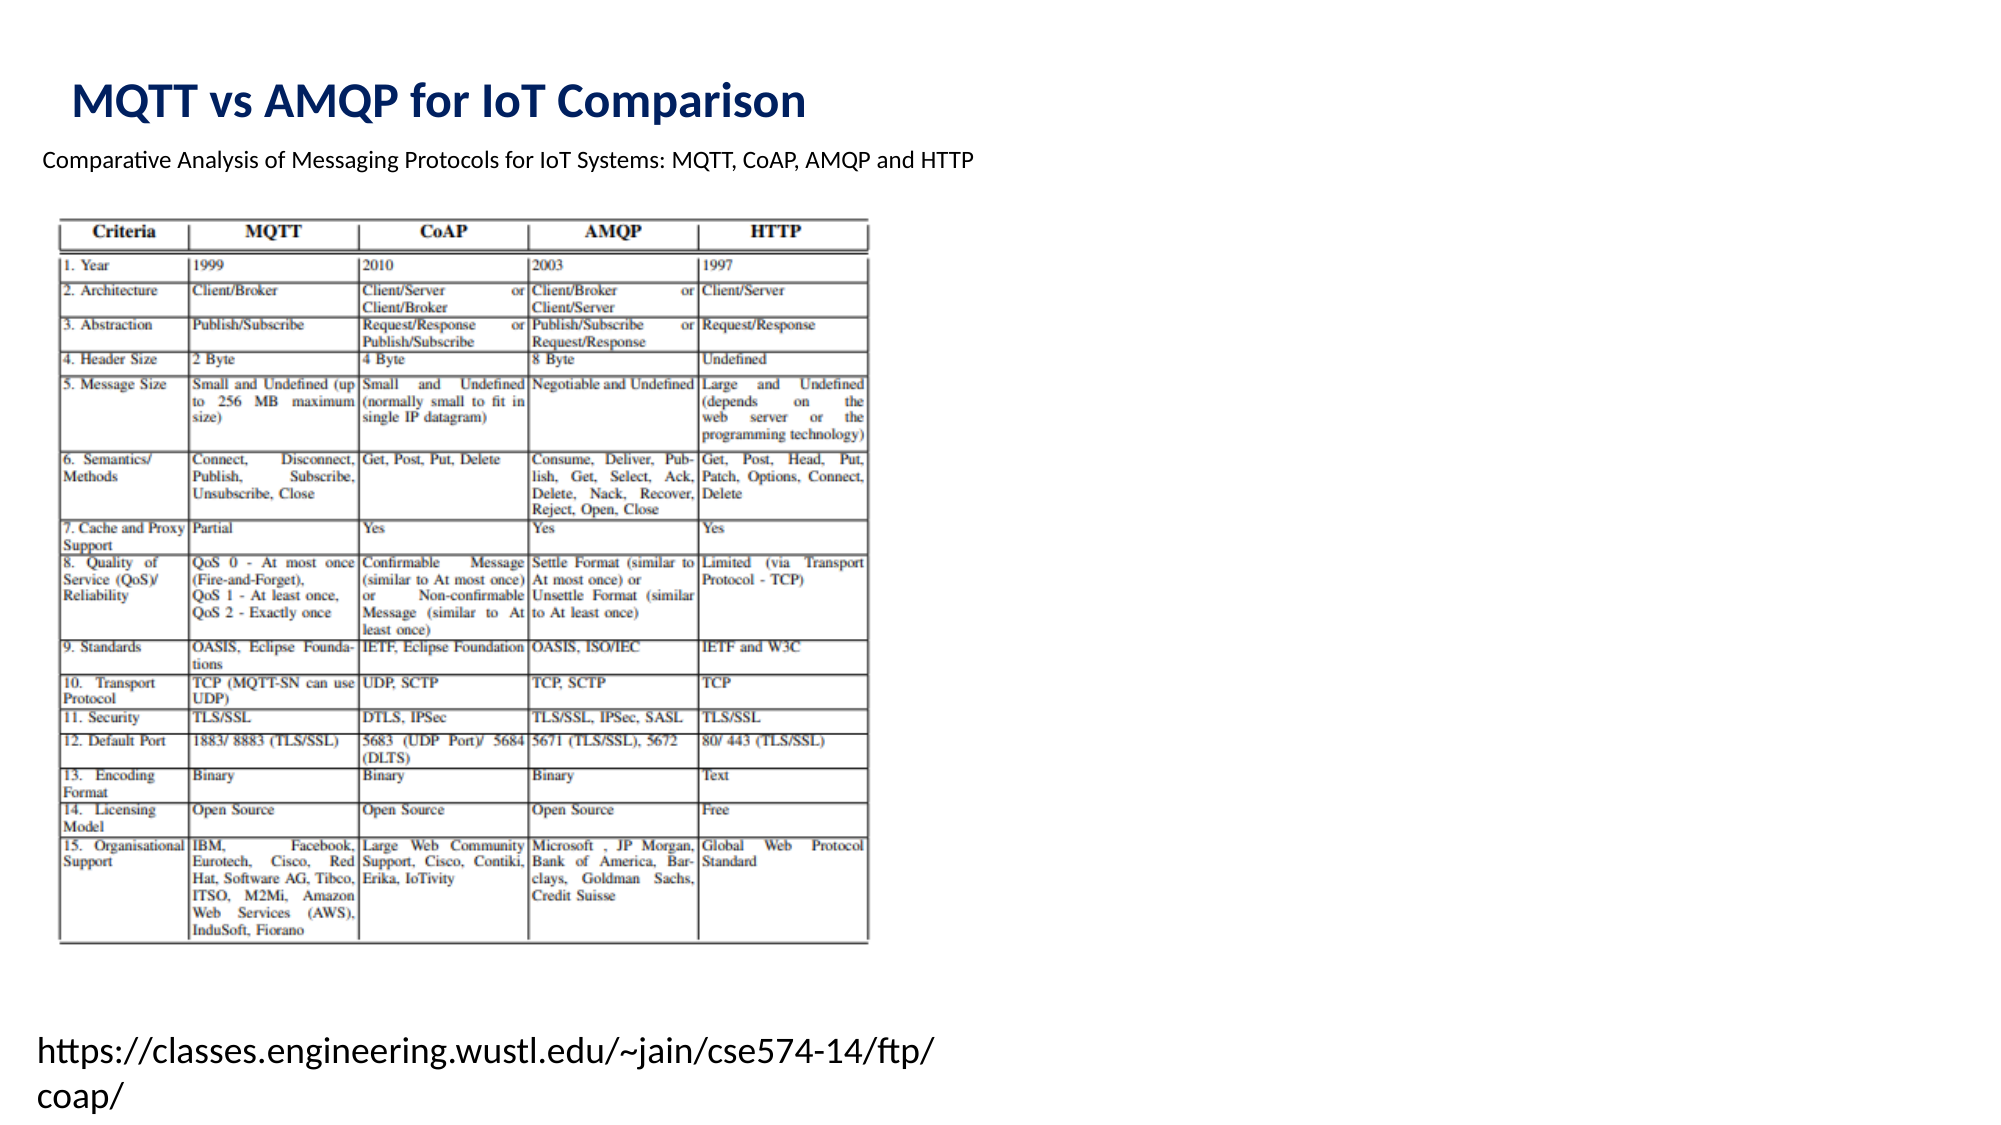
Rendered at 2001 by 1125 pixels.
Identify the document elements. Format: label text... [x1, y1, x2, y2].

text_box https://classes.engineering.wustl.edu/~jain/cse574-14/ftp/coap/ [22, 1018, 1023, 1124]
text_box Comparative Analysis of Messaging Protocols for IoT Systems: MQTT, CoAP, AMQP and HTTP [22, 135, 1023, 181]
picture [52, 211, 875, 954]
text_box MQTT vs AMQP for IoT Comparison [56, 59, 822, 135]
